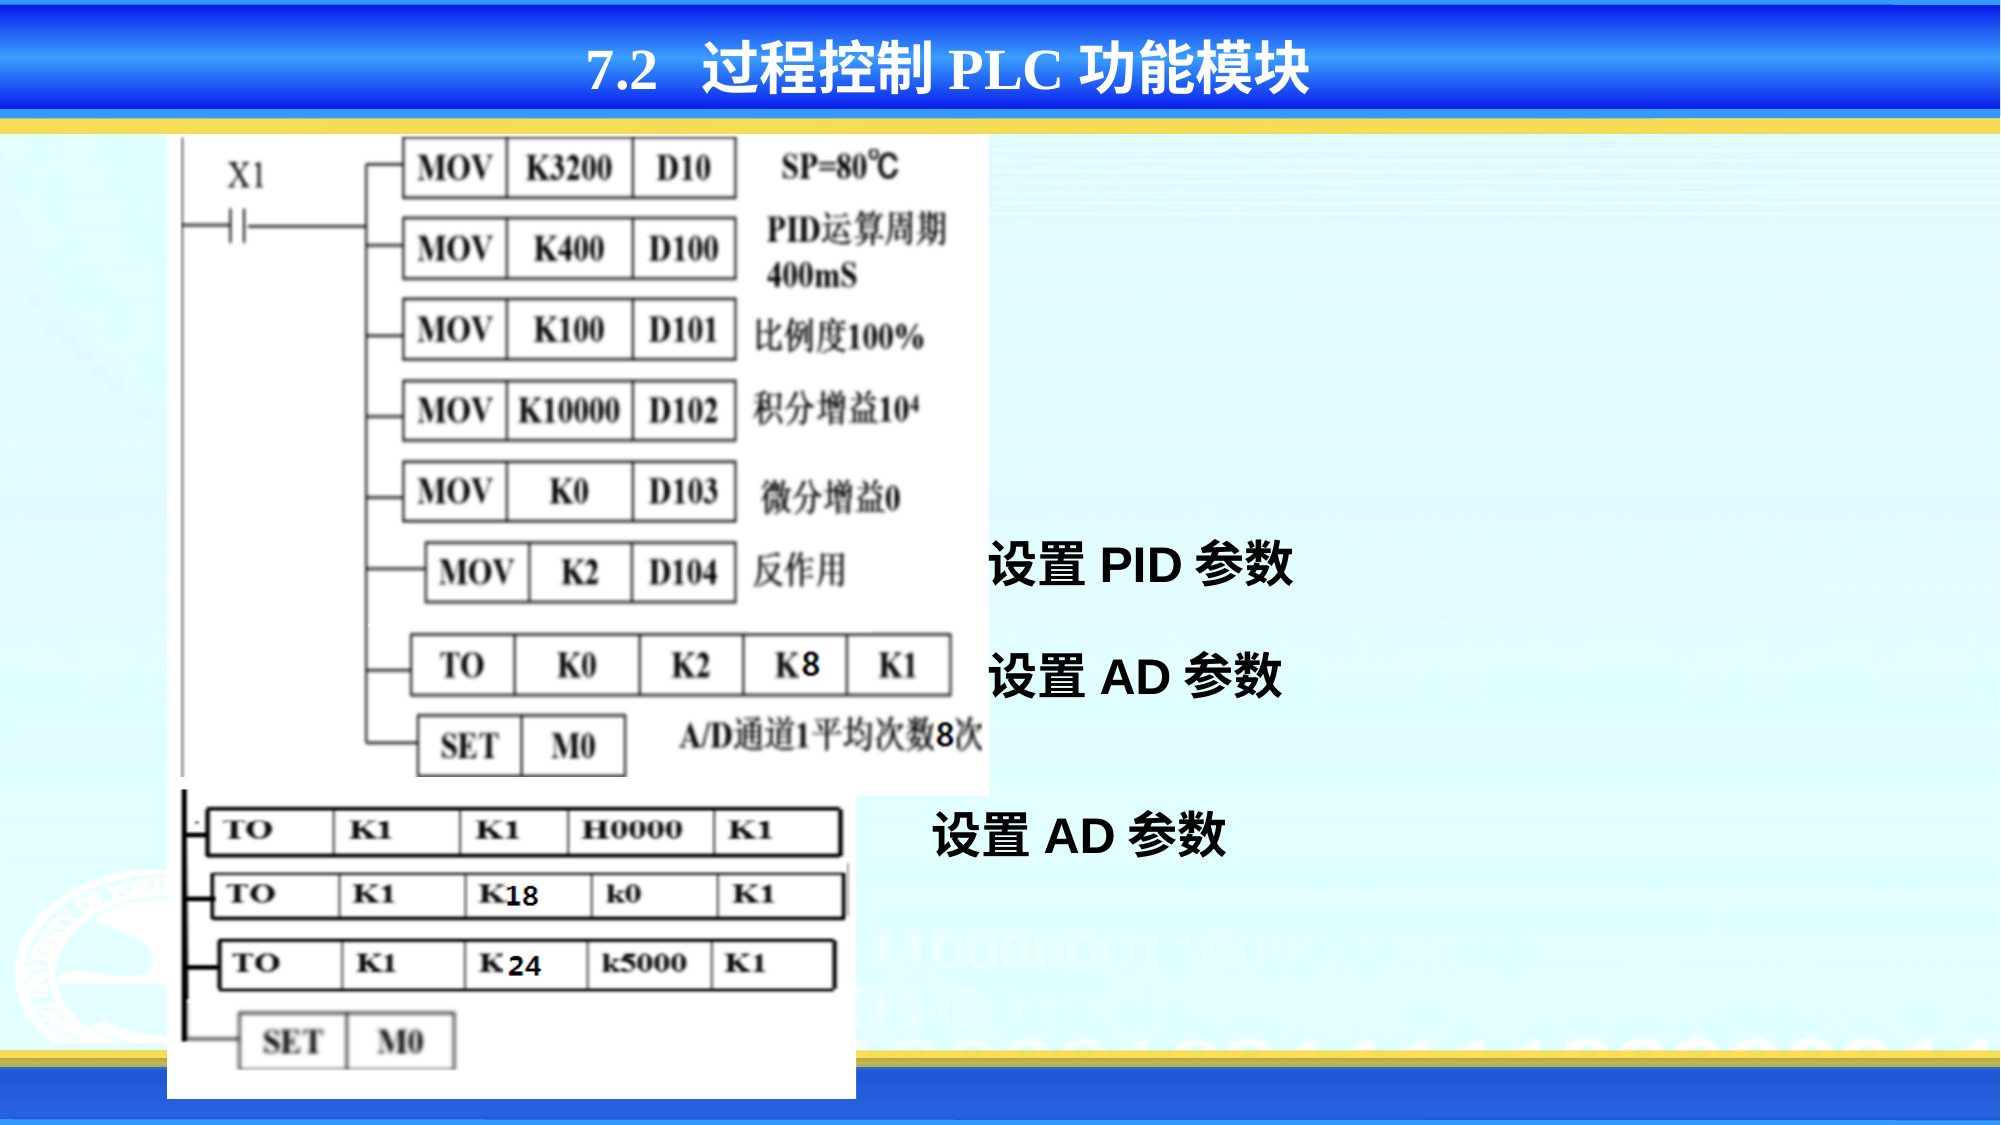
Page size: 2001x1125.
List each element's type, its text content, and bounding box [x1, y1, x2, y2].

text_box 设置AD参数 [993, 636, 1447, 712]
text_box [166, 777, 857, 1099]
text_box 设置PID参数 [993, 524, 1367, 600]
picture [0, 1067, 2000, 1120]
text_box 设置AD参数 [916, 795, 1256, 871]
text_box 7.2 过程控制PLC功能模块 [571, 24, 1327, 109]
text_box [166, 134, 990, 797]
